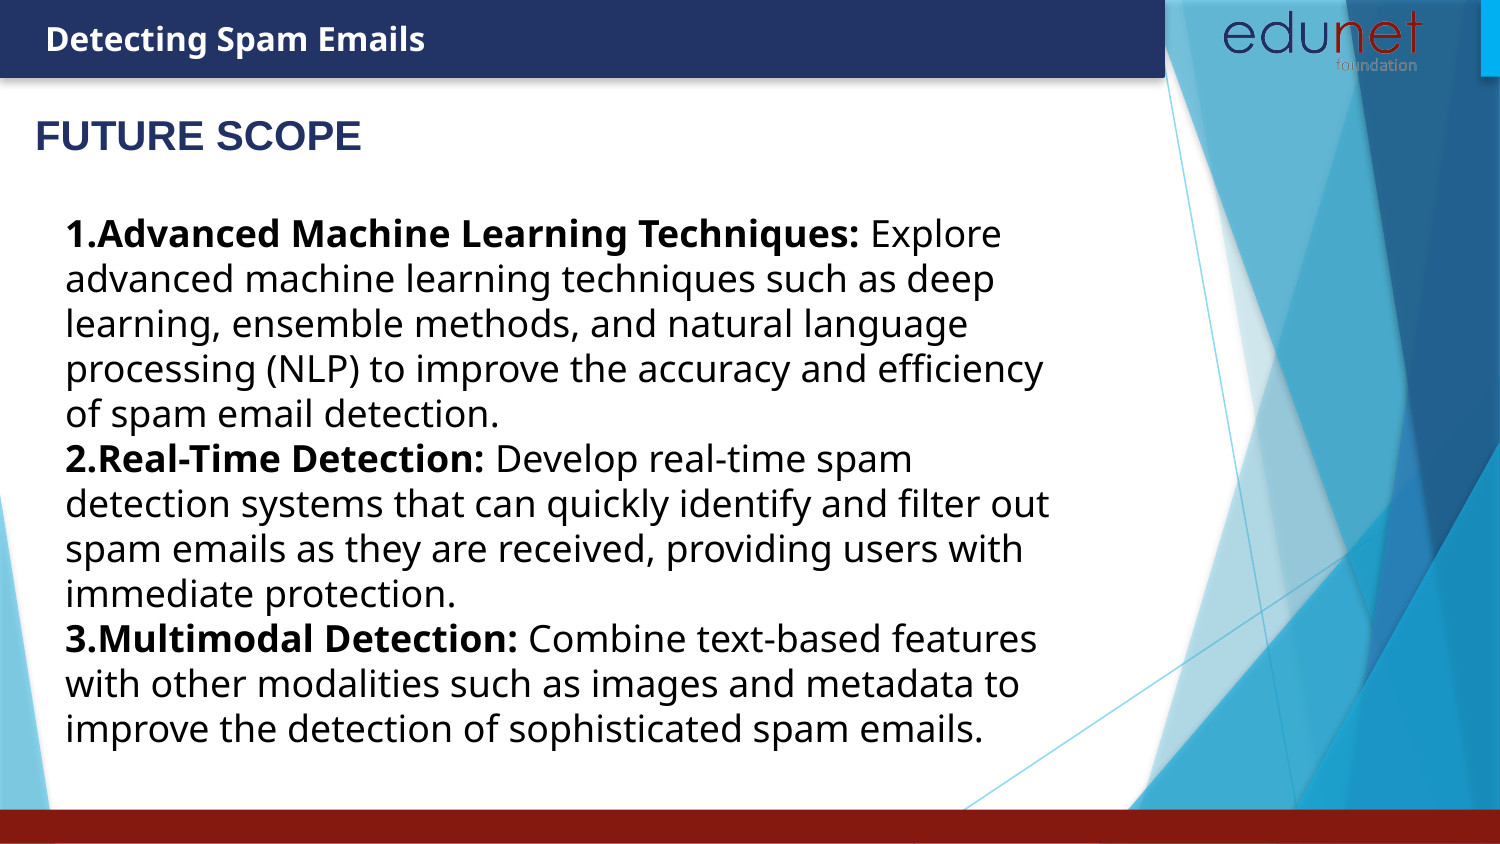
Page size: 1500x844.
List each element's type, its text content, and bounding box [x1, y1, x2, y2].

text_box FUTURE SCOPE [20, 94, 750, 147]
picture [1219, 8, 1424, 75]
text_box Advanced Machine Learning Techniques: Explore advanced machine learning techniques such as deep learning, ensemble methods, and natural language processing (NLP) to improve the accuracy and efficiency of spam email detection. Real-Time Detection: Develop real-time spam detection systems that can quickly identify and filter out spam emails as they are received, providing users with immediate protection. Multimodal Detection: Combine text-based features with other modalities such as images and metadata to improve the detection of sophisticated spam emails. [50, 194, 1096, 765]
